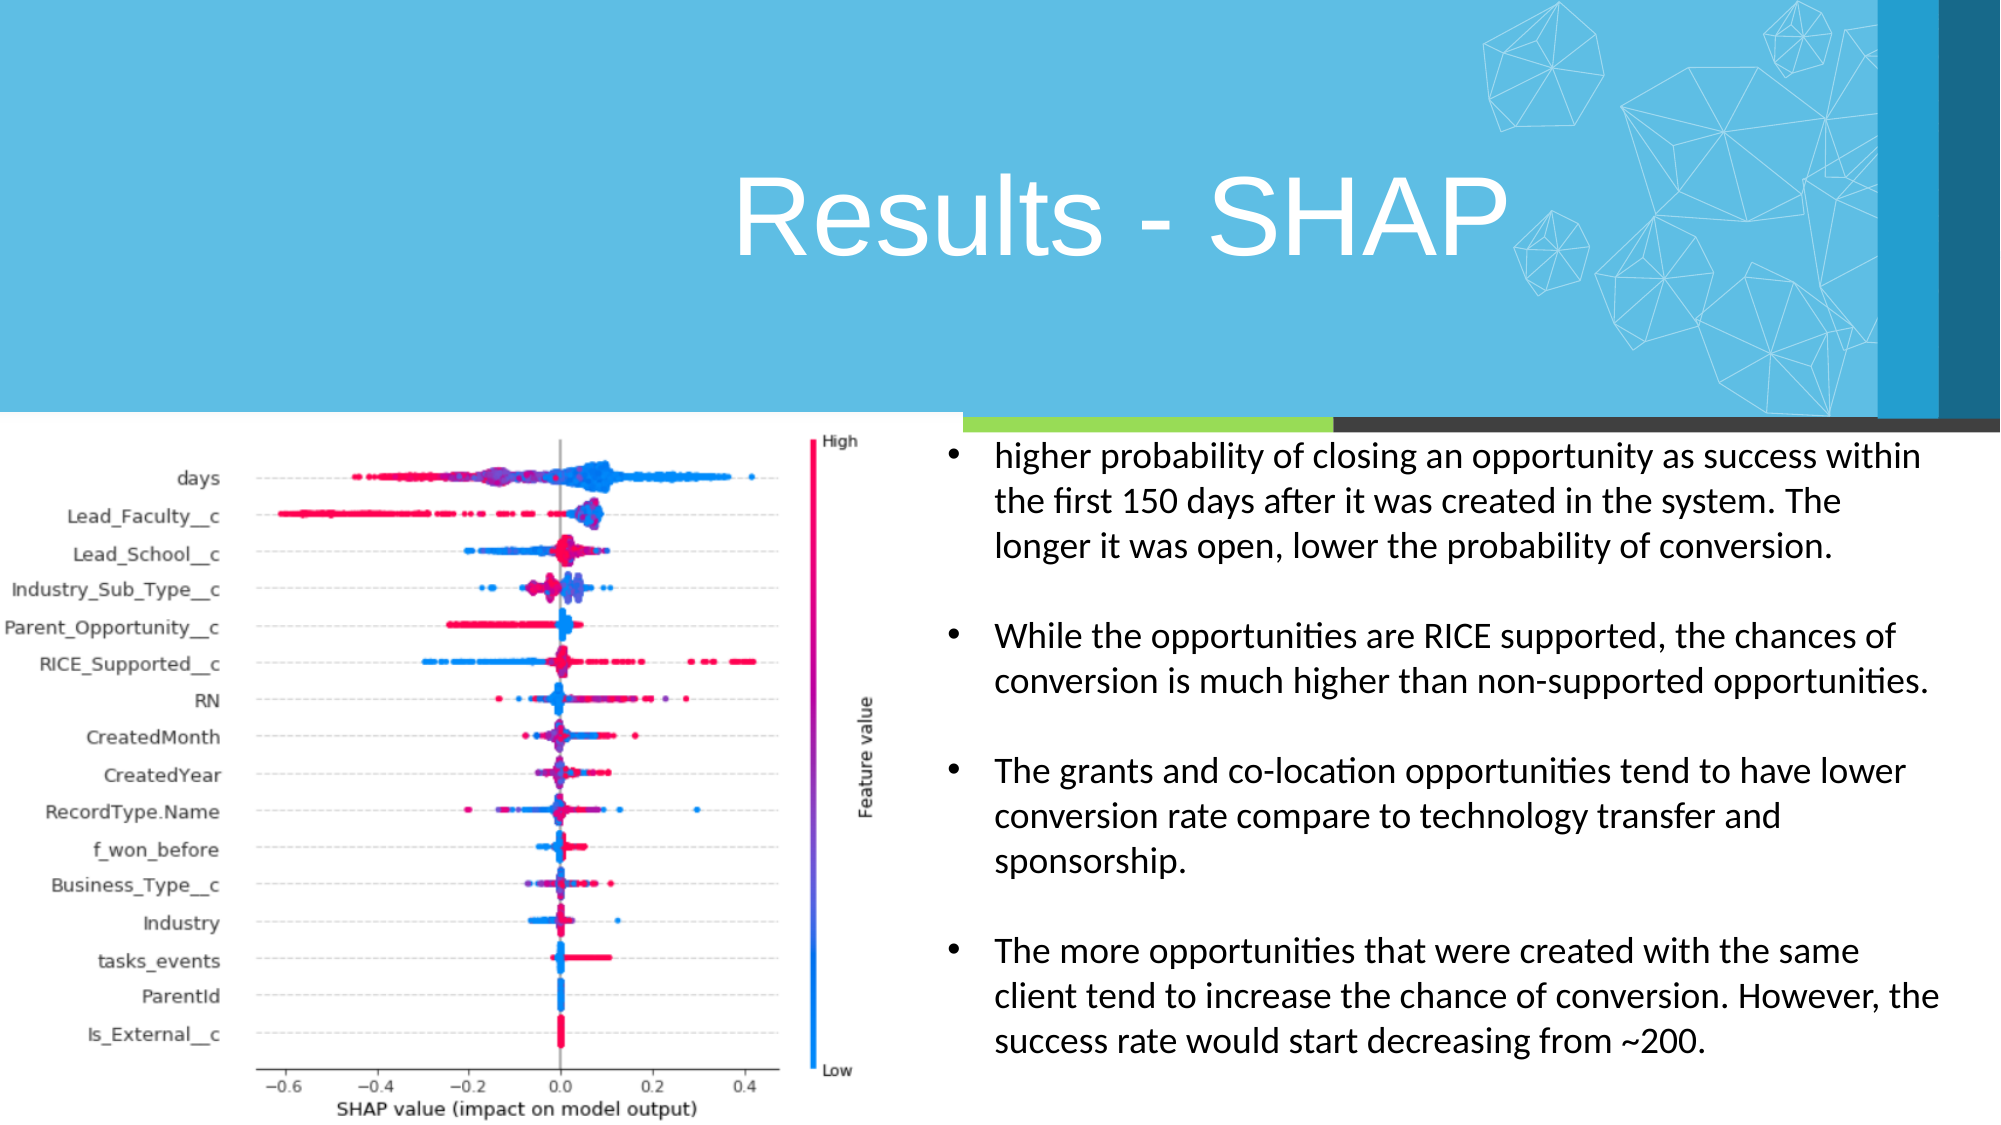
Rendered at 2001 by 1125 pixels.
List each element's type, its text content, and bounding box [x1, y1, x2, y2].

picture [0, 412, 963, 1125]
text_box higher probability of closing an opportunity as success within the first 150 days after it was created in the system. The longer it was open, lower the probability of conversion. While the opportunities are RICE supported, the chances of conversion is much higher than non-supported opportunities. The grants and co-location opportunities tend to have lower conversion rate compare to technology transfer and sponsorship. The more opportunities that were created with the same client tend to increase the chance of conversion. However, the success rate would start decreasing from ~200. [963, 424, 1958, 1114]
text_box Results - SHAP [716, 135, 2000, 286]
